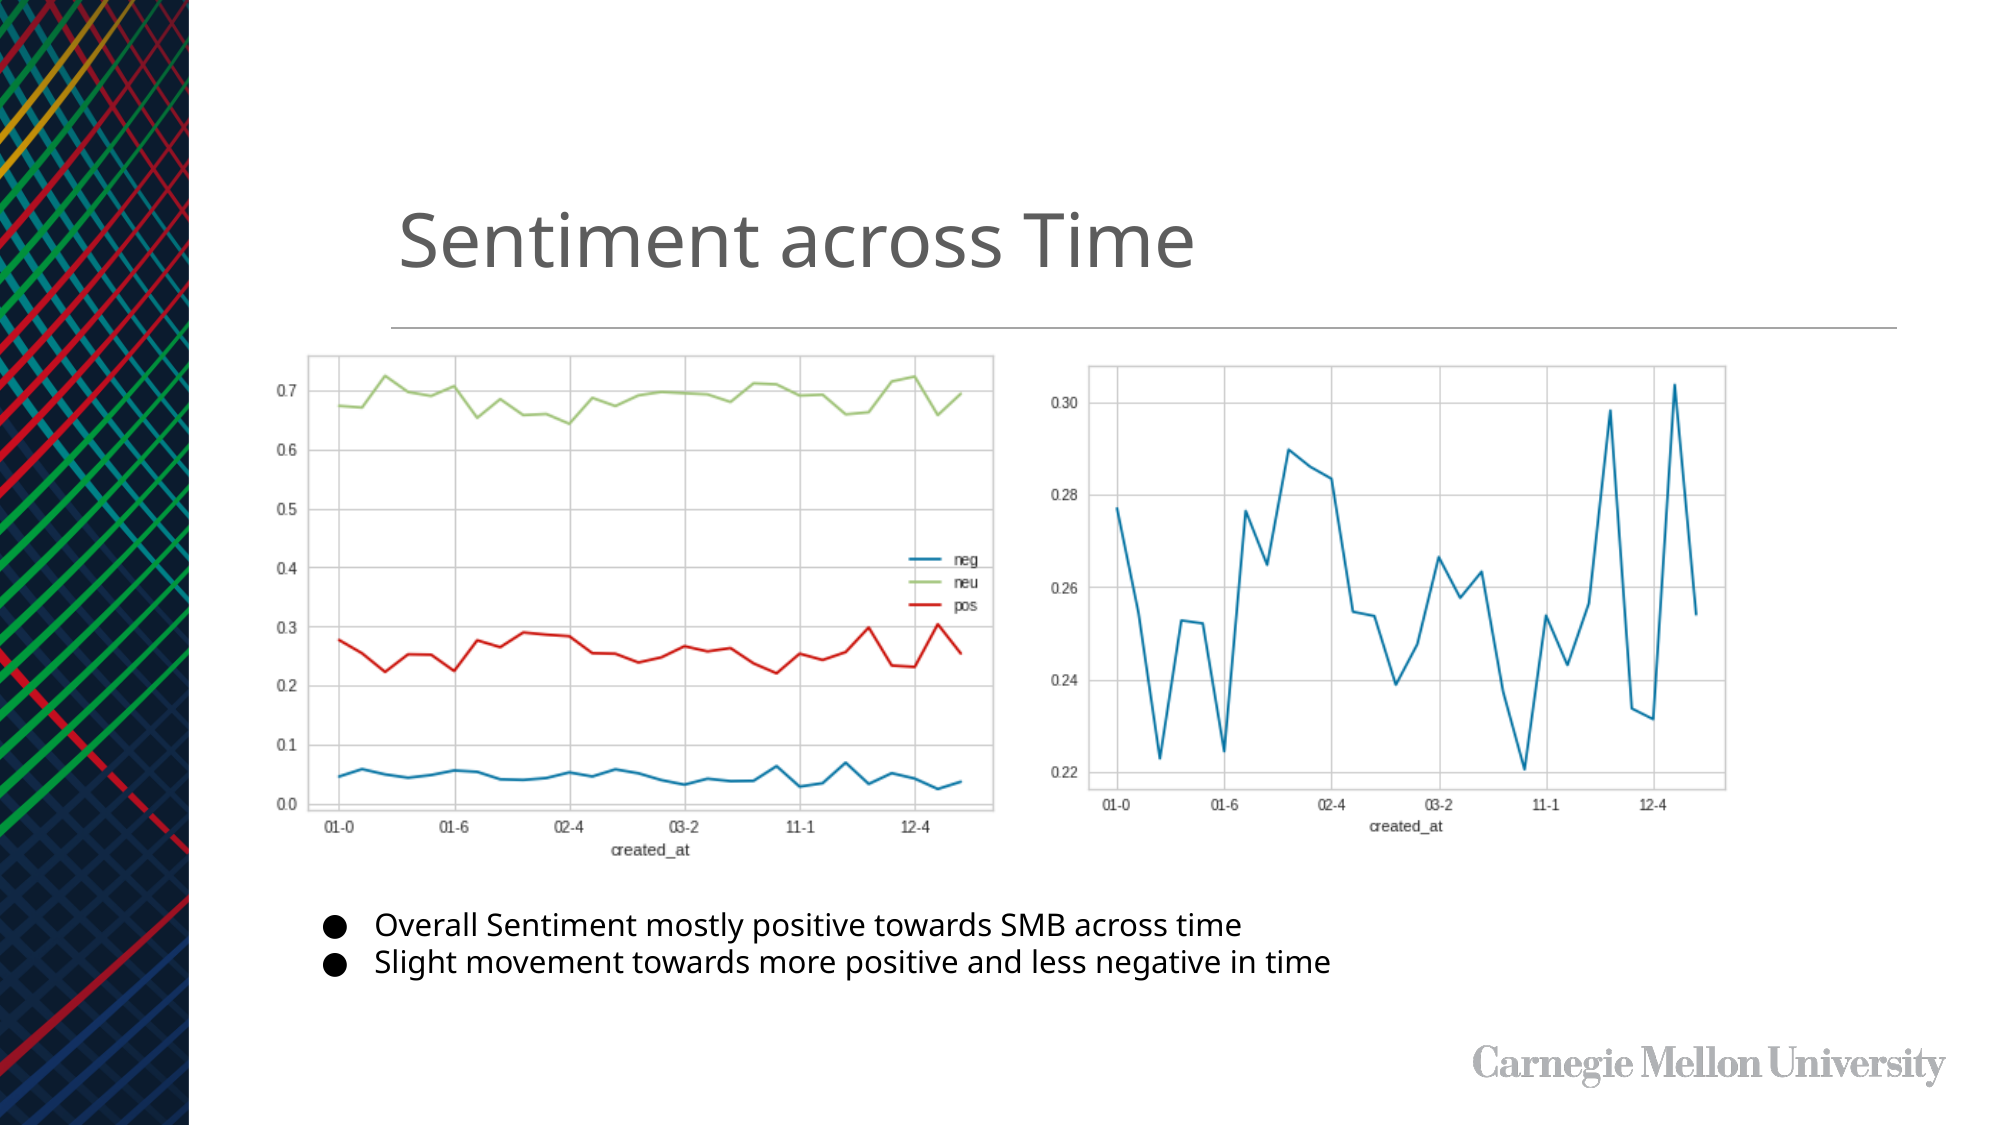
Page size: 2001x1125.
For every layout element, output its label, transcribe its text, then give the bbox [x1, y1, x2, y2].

text_box Overall Sentiment mostly positive towards SMB across time Slight movement towards more positive and less negative in time [284, 889, 1849, 995]
picture [0, 0, 188, 1125]
picture [1039, 356, 1736, 844]
list Sentiment across Time [391, 189, 1357, 296]
picture [264, 345, 1002, 868]
picture [1473, 1045, 1946, 1088]
